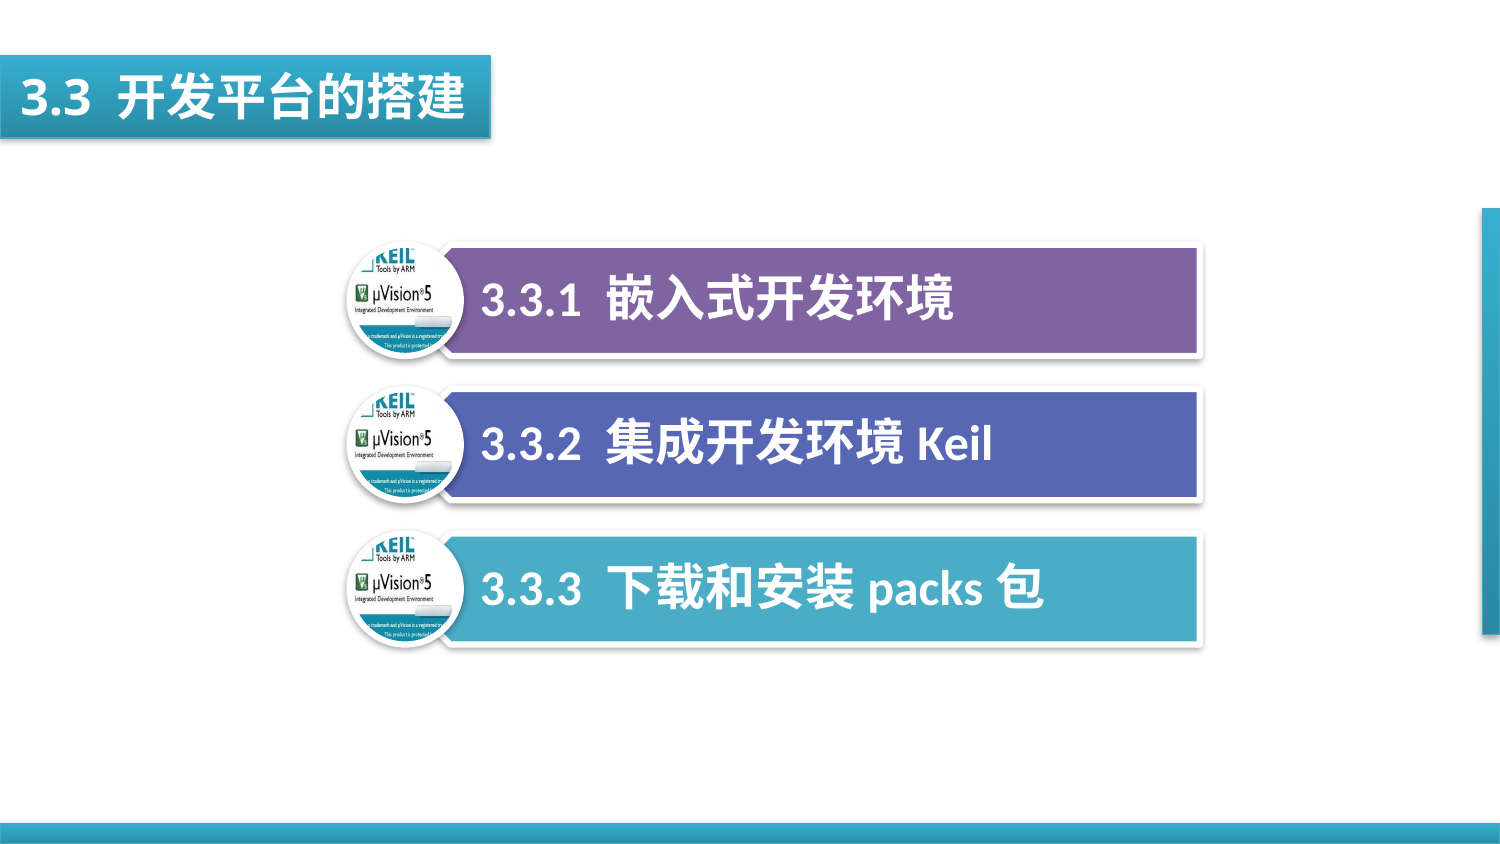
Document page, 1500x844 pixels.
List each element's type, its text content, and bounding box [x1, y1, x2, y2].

text_box 3.3 开发平台的搭建 [5, 57, 482, 133]
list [324, 244, 1270, 645]
text_box [0, 55, 491, 139]
